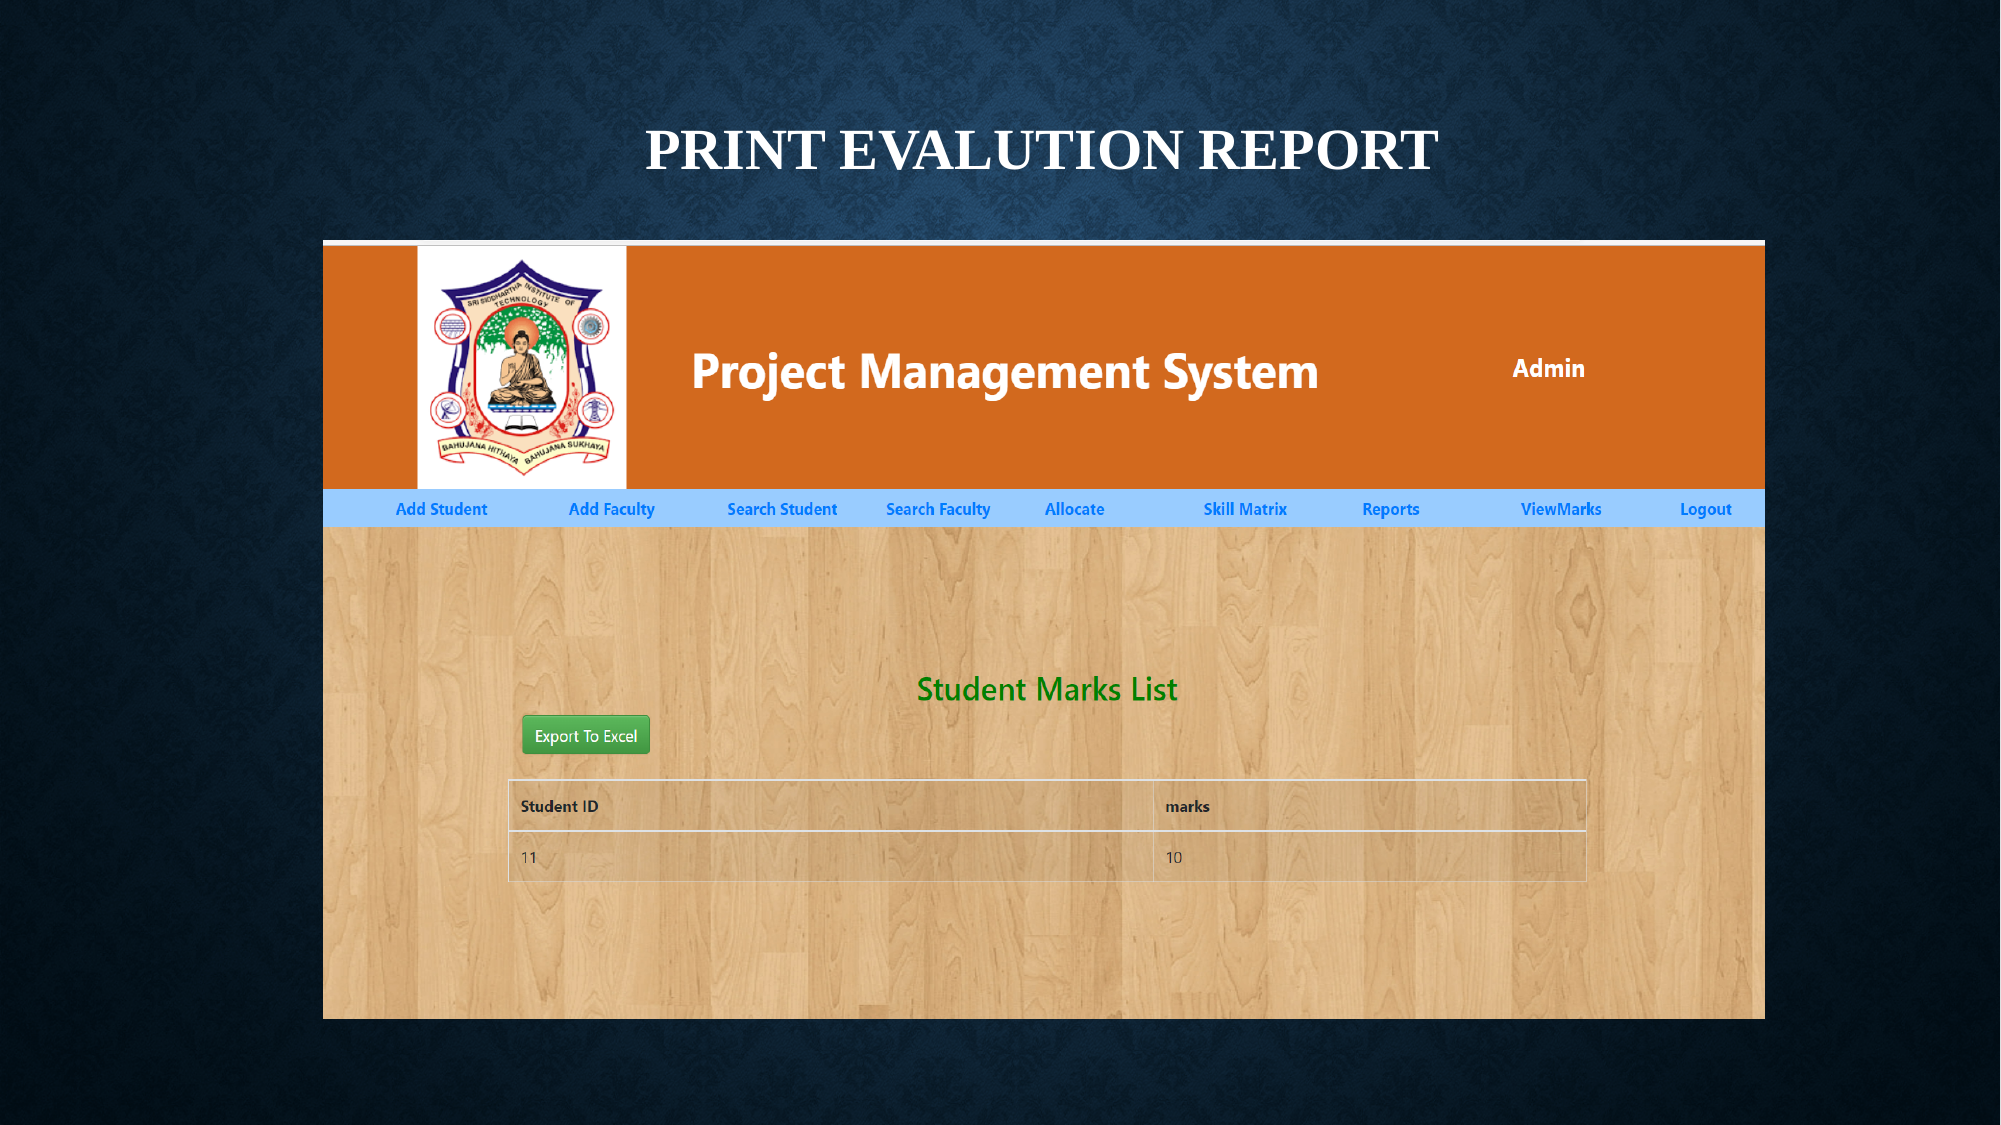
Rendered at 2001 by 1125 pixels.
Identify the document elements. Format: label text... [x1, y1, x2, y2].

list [322, 239, 1766, 1020]
title PRINT EVALUTION REPORT [163, 41, 1863, 260]
